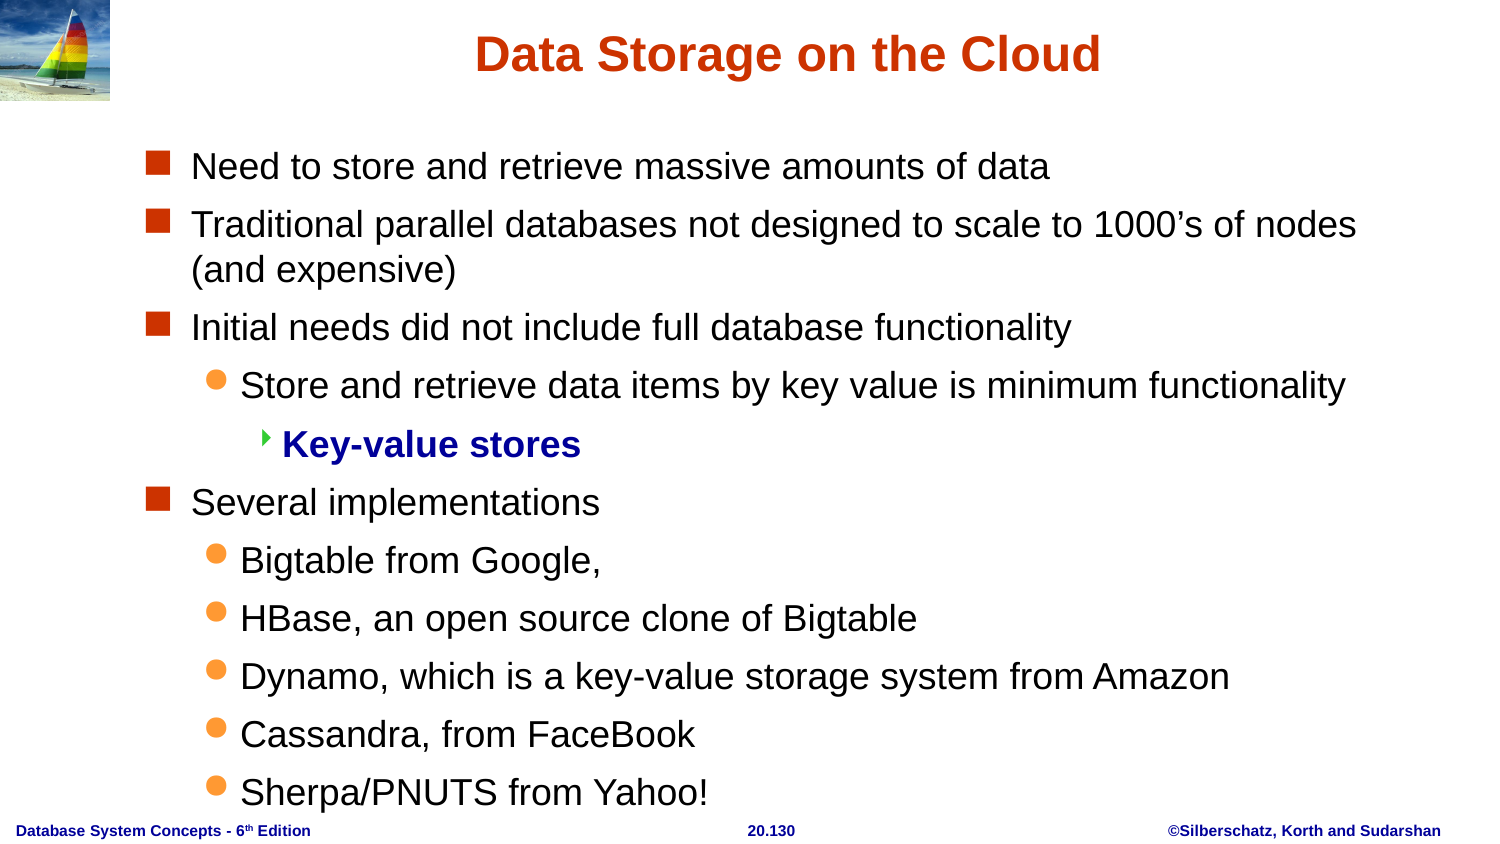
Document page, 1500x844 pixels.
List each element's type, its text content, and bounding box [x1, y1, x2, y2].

list Need to store and retrieve massive amounts of data Traditional parallel databases not designed to scale to 1000’s of nodes (and expensive) Initial needs did not include full database functionality Store and retrieve data items by key value is minimum functionality Key-value stores Several implementations Bigtable from Google, HBase, an open source clone of Bigtable Dynamo, which is a key-value storage system from Amazon Cassandra, from FaceBook Sherpa/PNUTS from Yahoo! [133, 134, 1391, 738]
title Data Storage on the Cloud [125, 14, 1452, 90]
picture [0, 0, 110, 101]
